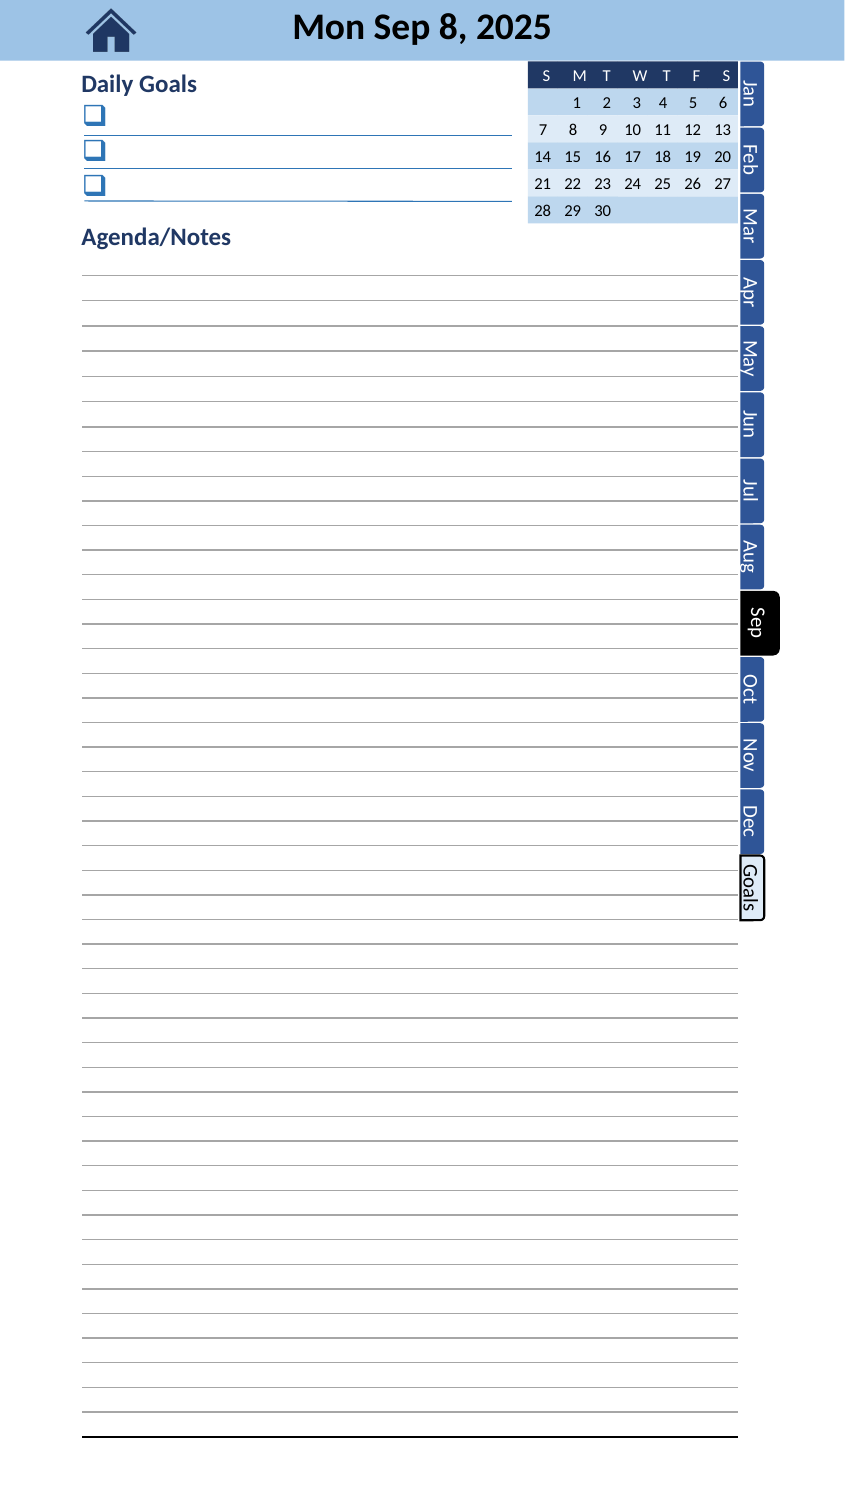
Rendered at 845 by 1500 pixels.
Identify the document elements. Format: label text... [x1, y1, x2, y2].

picture [82, 1, 140, 59]
list Mon Sep 8, 2025 [190, 0, 655, 61]
